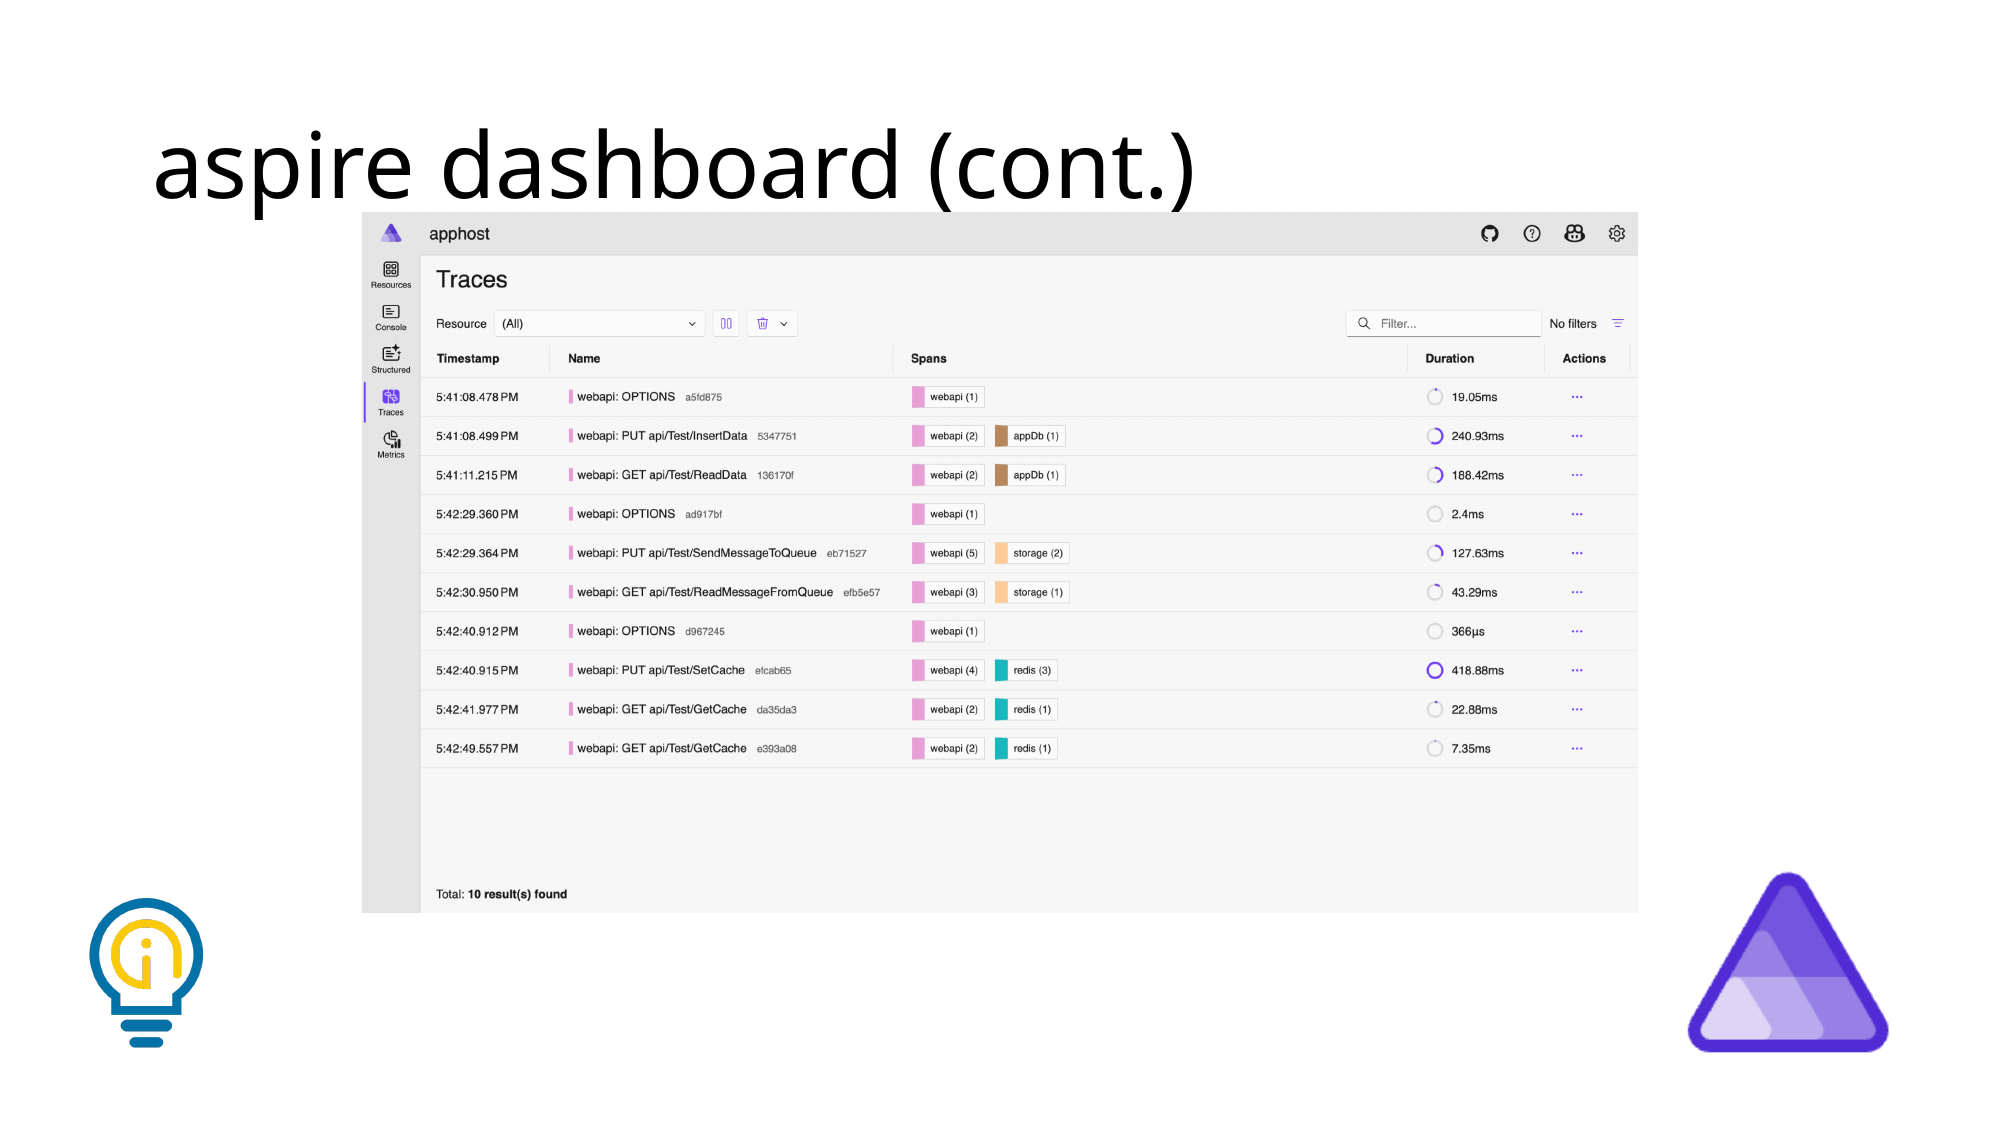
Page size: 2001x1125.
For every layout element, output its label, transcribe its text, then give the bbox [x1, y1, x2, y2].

title aspire dashboard (cont.) [137, 59, 1863, 278]
picture [361, 211, 1638, 913]
picture [89, 897, 144, 946]
picture [1676, 860, 1898, 1063]
picture [89, 897, 205, 1049]
picture [100, 908, 193, 1005]
